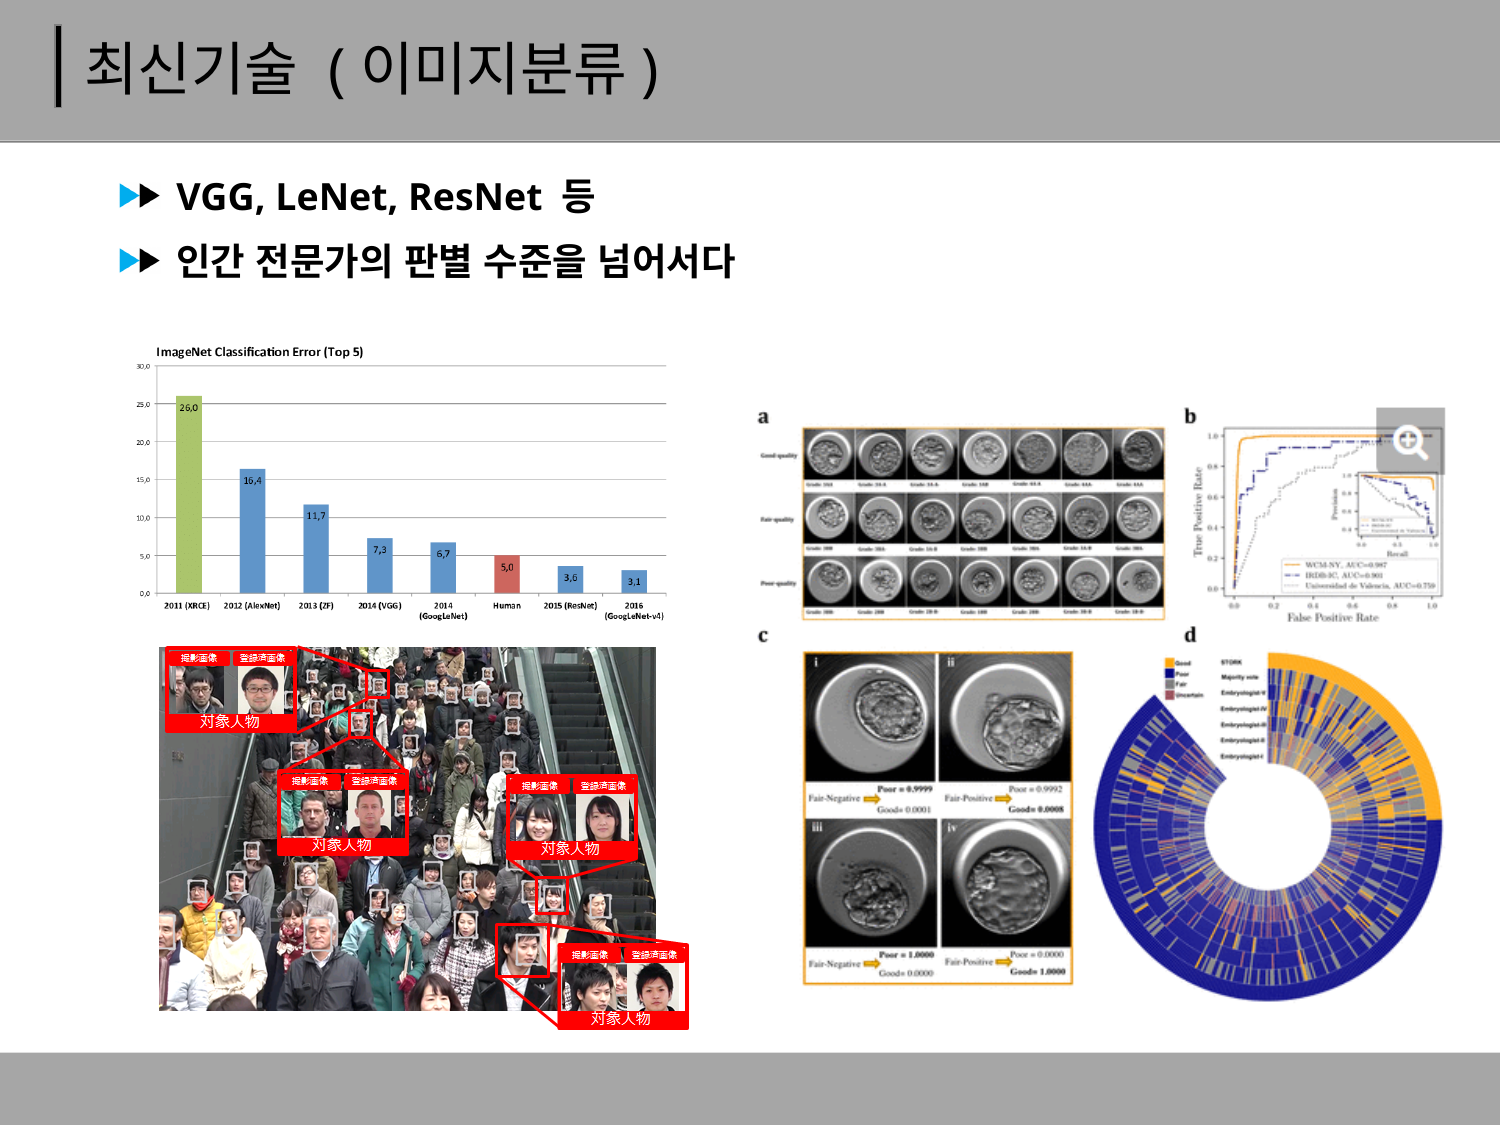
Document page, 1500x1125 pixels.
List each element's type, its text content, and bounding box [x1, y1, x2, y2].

picture [118, 182, 161, 209]
title 최신기술 (이미지분류) [69, 20, 1364, 114]
list VGG, LeNet, ResNet 등 인간 전문가의 판별 수준을 넘어서다 [103, 156, 1397, 871]
picture [158, 645, 692, 1036]
picture [134, 343, 669, 622]
picture [118, 247, 161, 274]
picture [749, 396, 1451, 1009]
